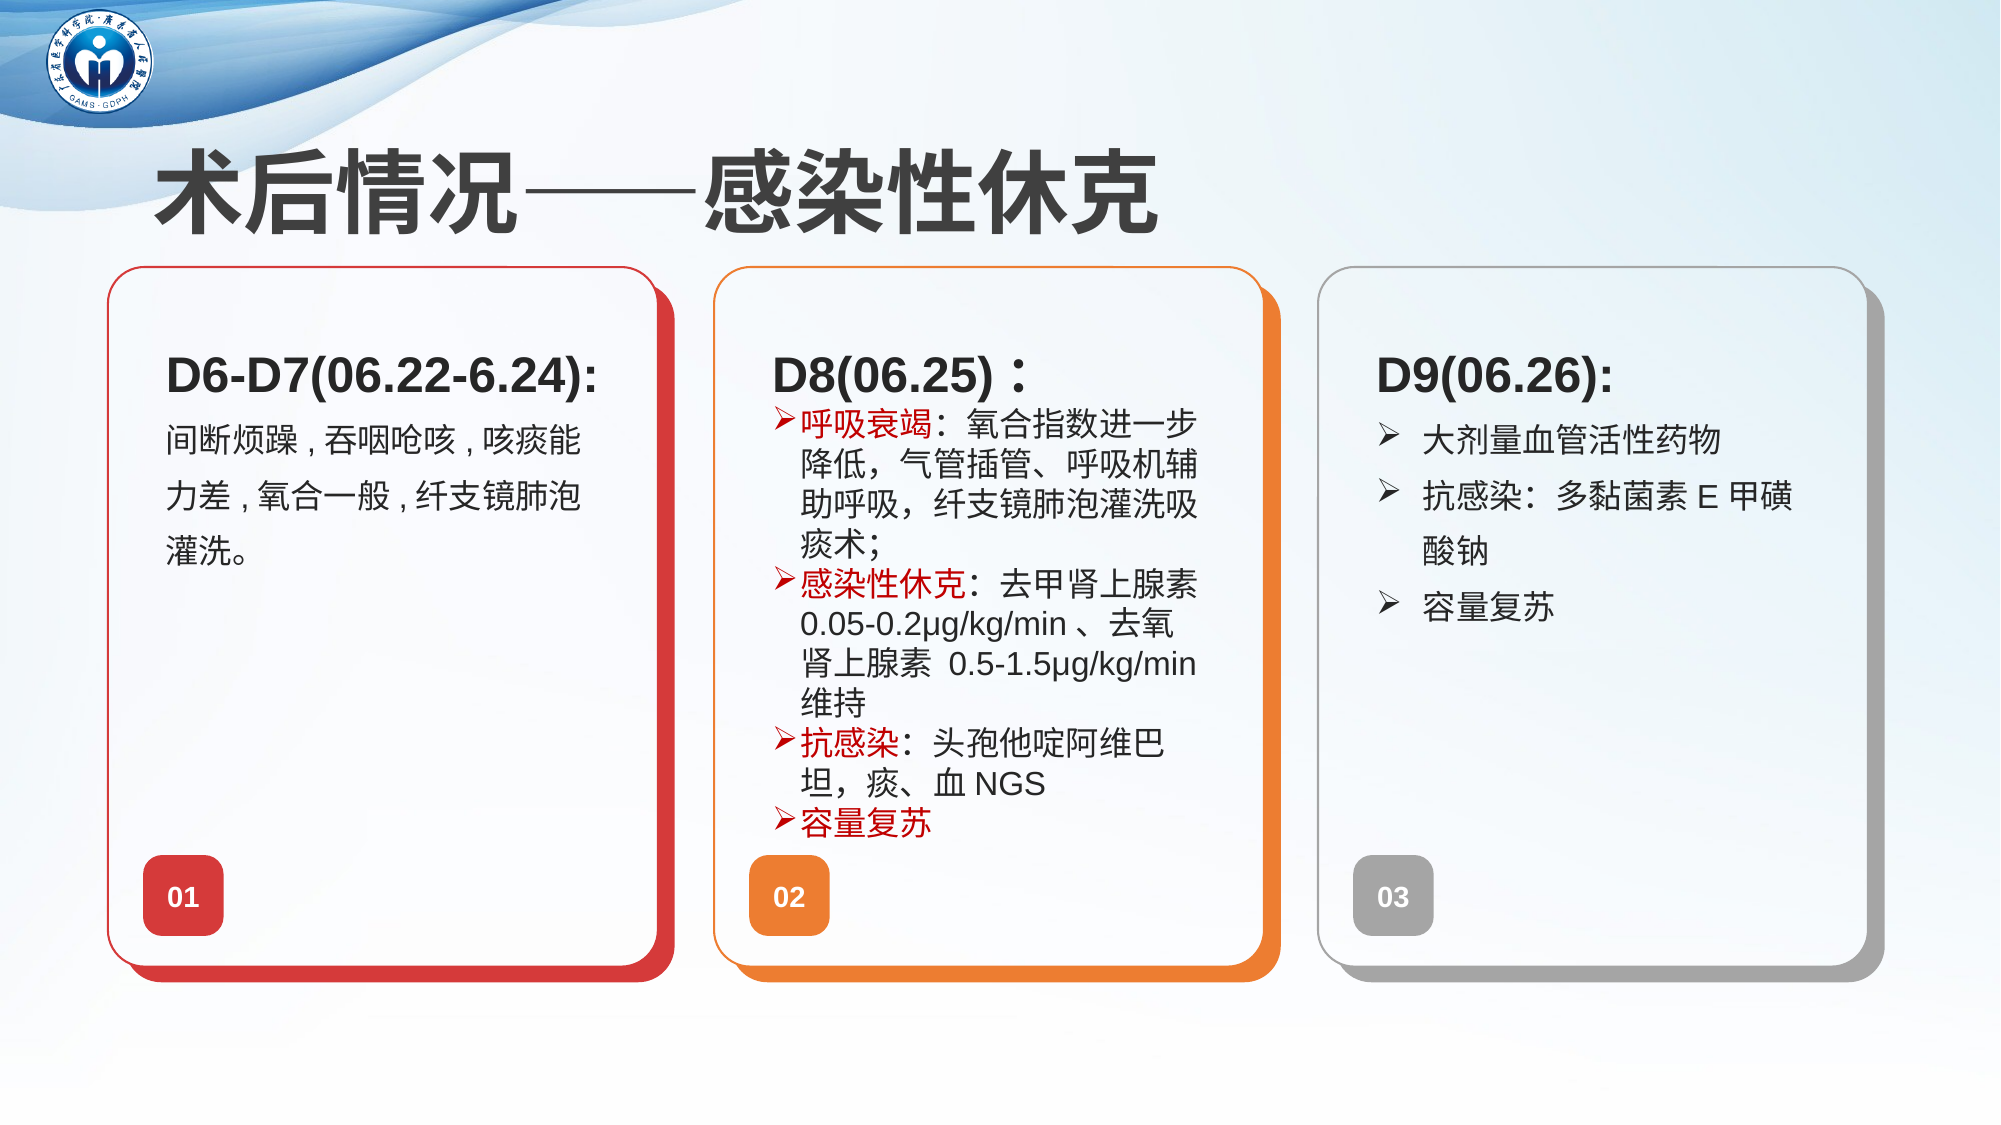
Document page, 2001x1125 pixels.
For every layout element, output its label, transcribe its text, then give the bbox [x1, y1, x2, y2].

text_box [735, 285, 1282, 984]
text_box [1339, 285, 1886, 984]
text_box D8(06.25)： 呼吸衰竭：氧合指数进一步降低，气管插管、呼吸机辅助呼吸，纤支镜肺泡灌洗吸痰术； 感染性休克：去甲肾上腺素 0.05-0.2μg/kg/min、去氧肾上腺素 0.5-1.5μg/kg/min维持 抗感染：头孢他啶阿维巴坦，痰、血NGS 容量复苏 [713, 265, 1266, 968]
text_box [128, 285, 676, 984]
text_box D6-D7(06.22-6.24): 间断烦躁,吞咽呛咳,咳痰能力差,氧合一般,纤支镜肺泡灌洗。 [106, 265, 659, 968]
text_box D9(06.26): 大剂量血管活性药物 抗感染：多黏菌素E甲磺酸钠 容量复苏 [1316, 265, 1870, 968]
title 术后情况——感染性休克 [137, 70, 1863, 288]
picture [0, 0, 2001, 1125]
text_box 03 [1352, 853, 1435, 937]
text_box 02 [748, 853, 831, 937]
text_box 01 [141, 853, 225, 937]
